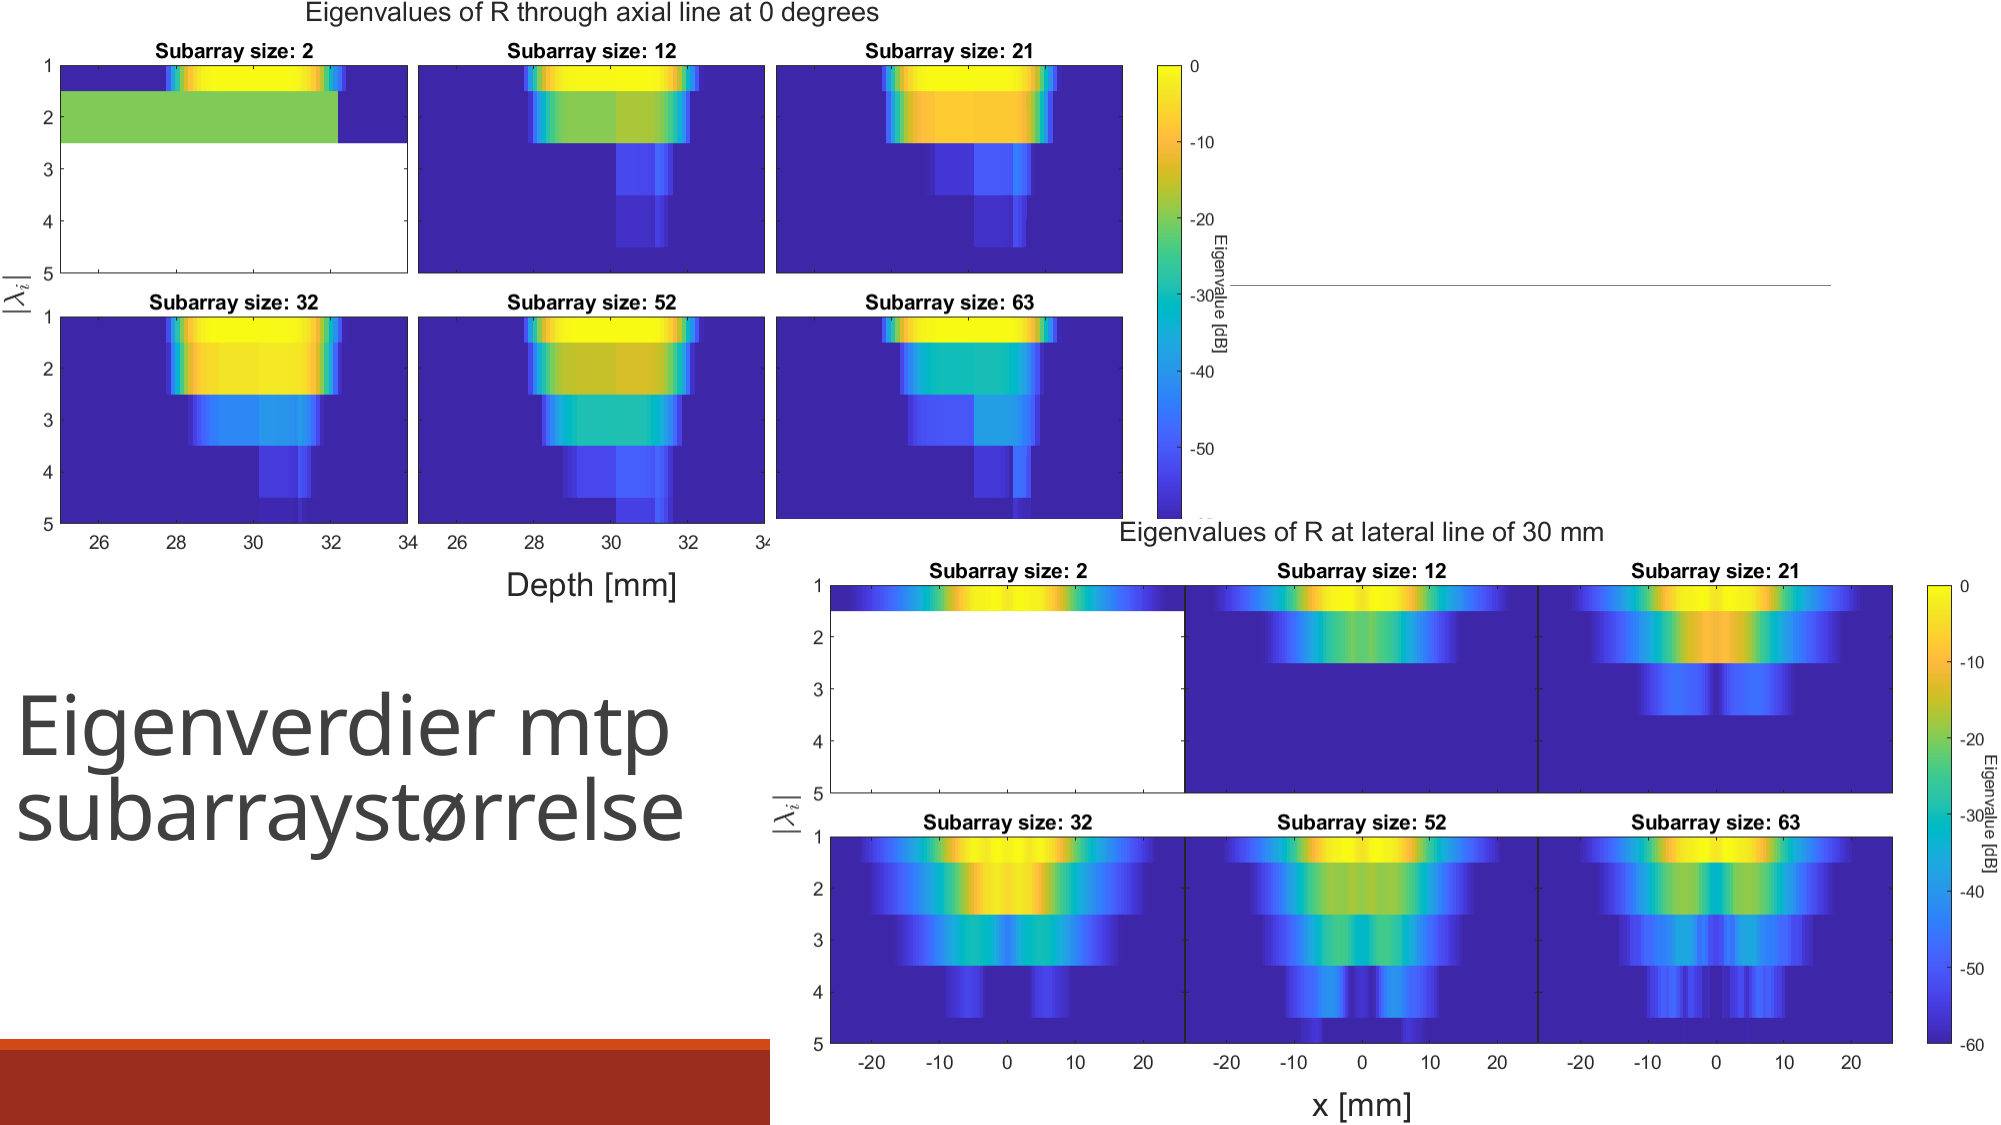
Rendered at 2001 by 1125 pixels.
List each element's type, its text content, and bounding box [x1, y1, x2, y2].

title Eigenverdier mtp subarraystørrelse [0, 626, 766, 865]
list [0, 0, 1231, 606]
picture [769, 519, 2000, 1125]
